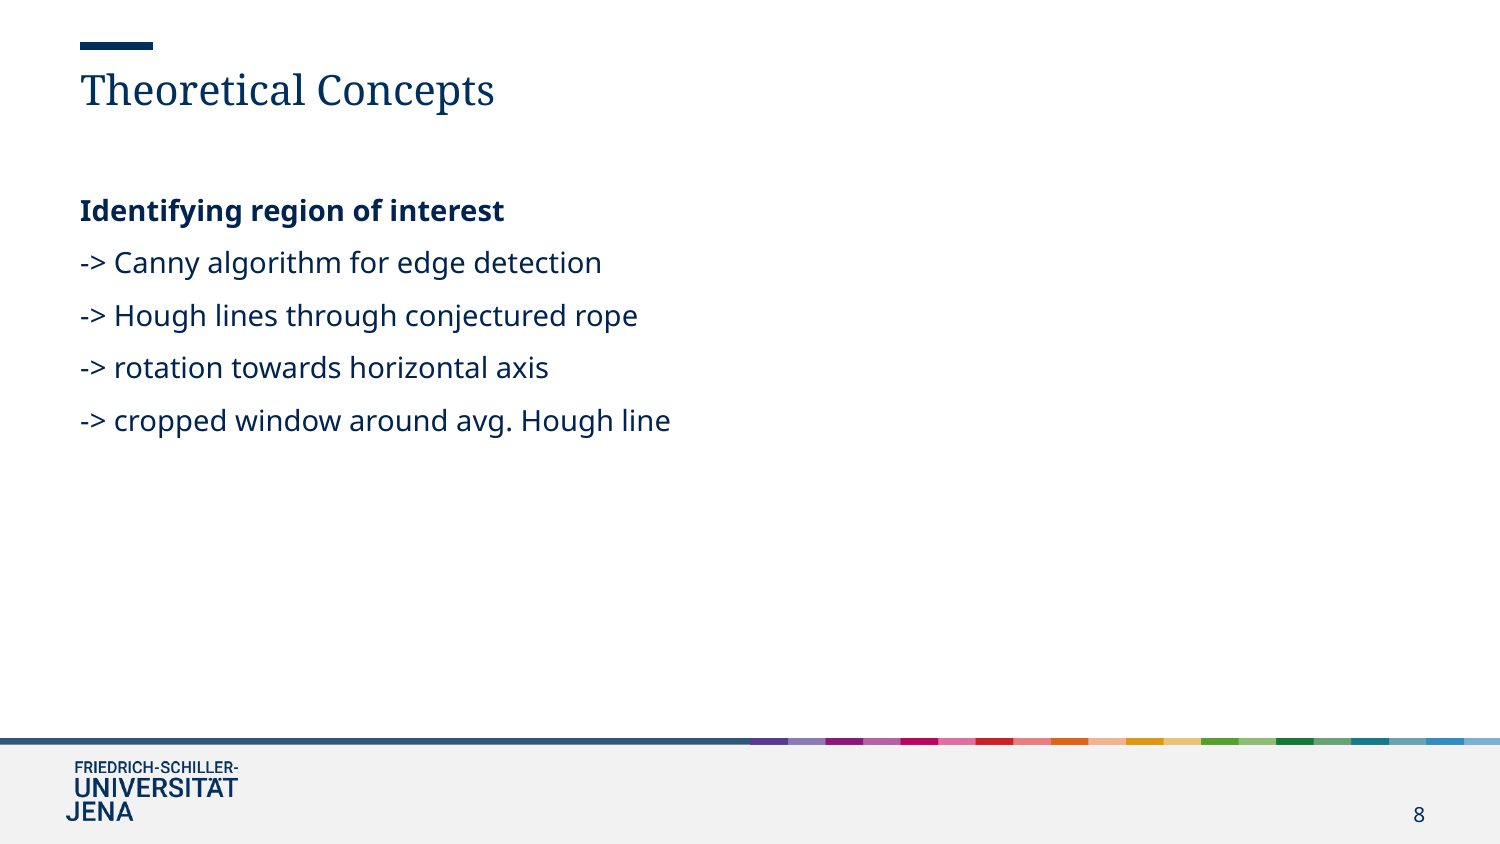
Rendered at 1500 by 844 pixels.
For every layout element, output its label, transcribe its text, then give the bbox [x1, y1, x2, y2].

picture [750, 738, 1500, 745]
text_box Identifying region of interest -> Canny algorithm for edge detection -> Hough lines through conjectured rope -> rotation towards horizontal axis -> cropped window around avg. Hough line [80, 174, 692, 644]
picture [66, 761, 238, 821]
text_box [80, 45, 903, 115]
